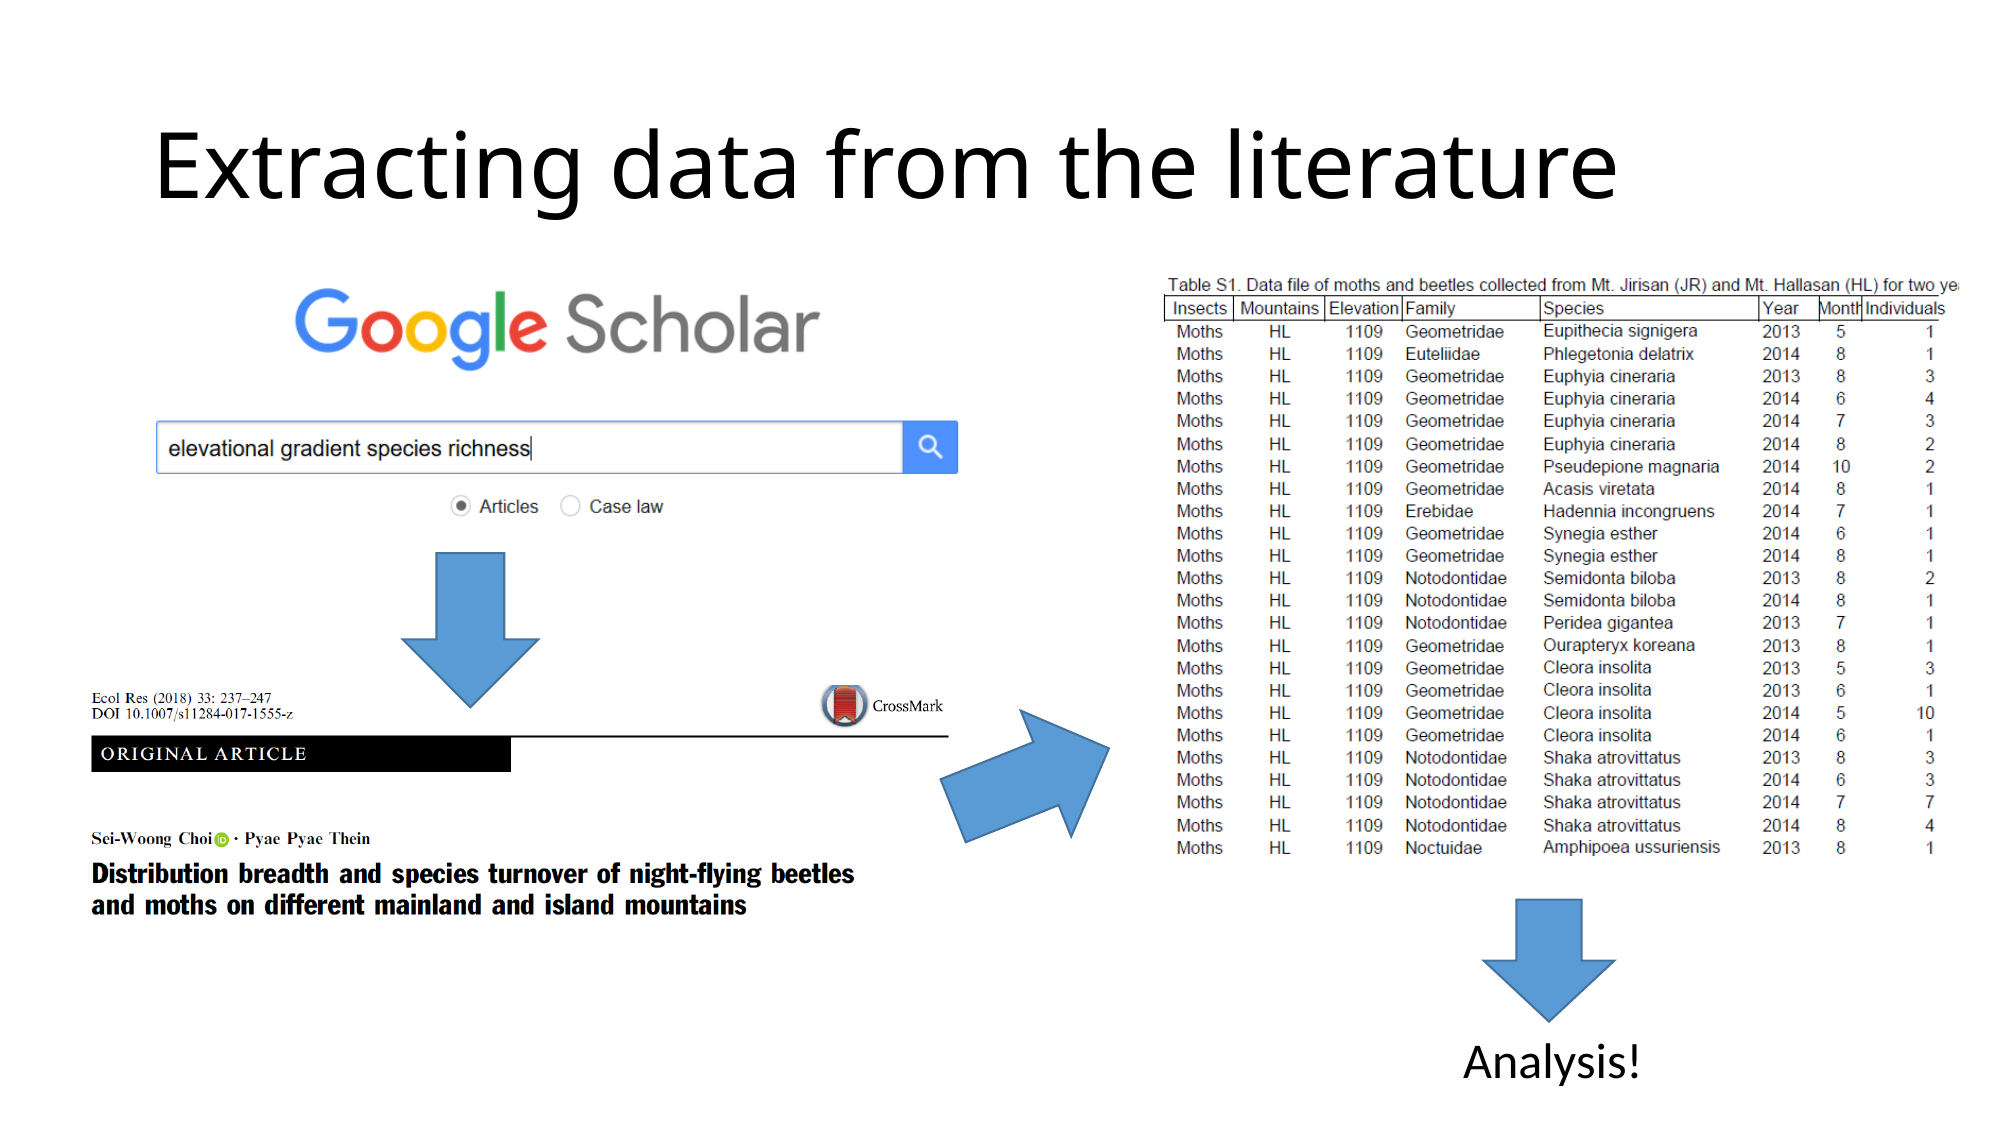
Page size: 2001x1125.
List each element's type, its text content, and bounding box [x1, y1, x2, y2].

picture [1147, 273, 1960, 872]
text_box [964, 708, 1111, 844]
picture [81, 685, 965, 984]
text_box [1481, 898, 1617, 1021]
picture [82, 236, 977, 573]
title Extracting data from the literature [137, 59, 1863, 278]
text_box Analysis! [1448, 1021, 1658, 1097]
text_box [400, 573, 541, 685]
